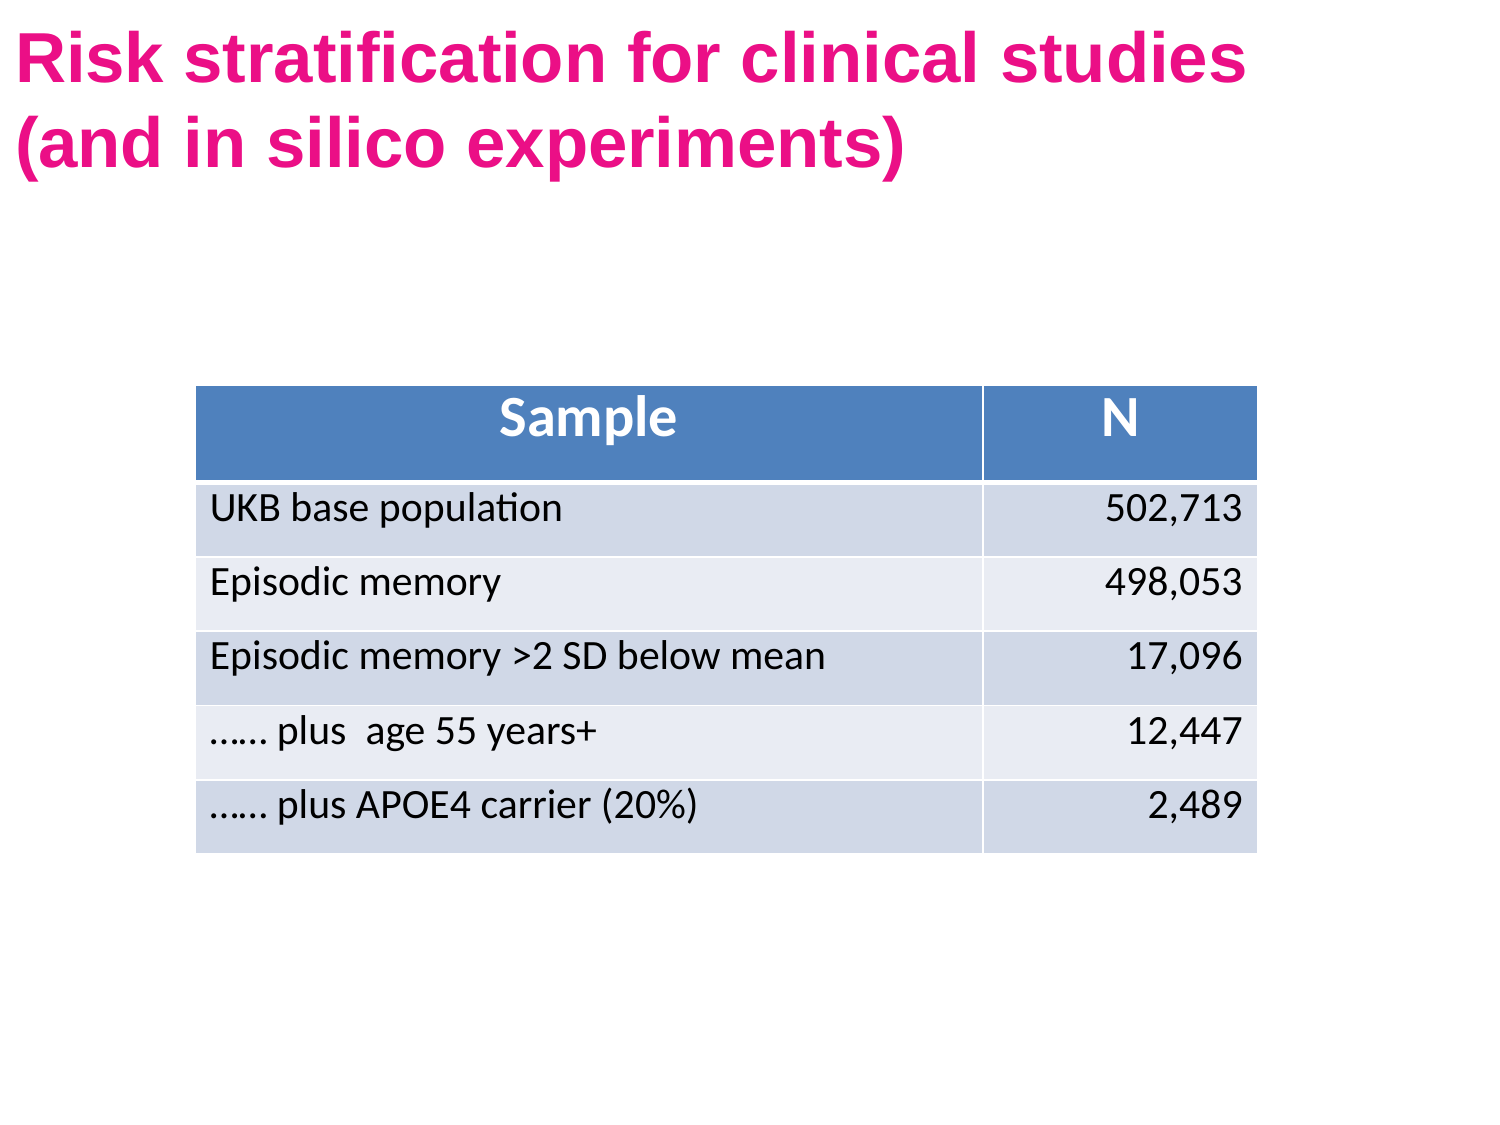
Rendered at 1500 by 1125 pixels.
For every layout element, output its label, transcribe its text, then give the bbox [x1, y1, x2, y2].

table_cell Episodic memory >2 SD below mean [196, 632, 982, 705]
table_cell 498,053 [984, 558, 1257, 630]
title Risk stratification for clinical studies (and in silico experiments) [0, 3, 1500, 191]
table_header Sample [196, 386, 982, 480]
table_cell …… plus age 55 years+ [196, 706, 982, 779]
table_cell Episodic memory [196, 558, 982, 630]
table_cell …… plus APOE4 carrier (20%) [196, 781, 982, 853]
table_cell 12,447 [984, 706, 1257, 779]
table_cell 17,096 [984, 632, 1257, 705]
table_cell 502,713 [984, 485, 1257, 556]
table_cell 2,489 [984, 781, 1257, 853]
table_header N [984, 386, 1257, 480]
table_cell UKB base population [196, 485, 982, 556]
